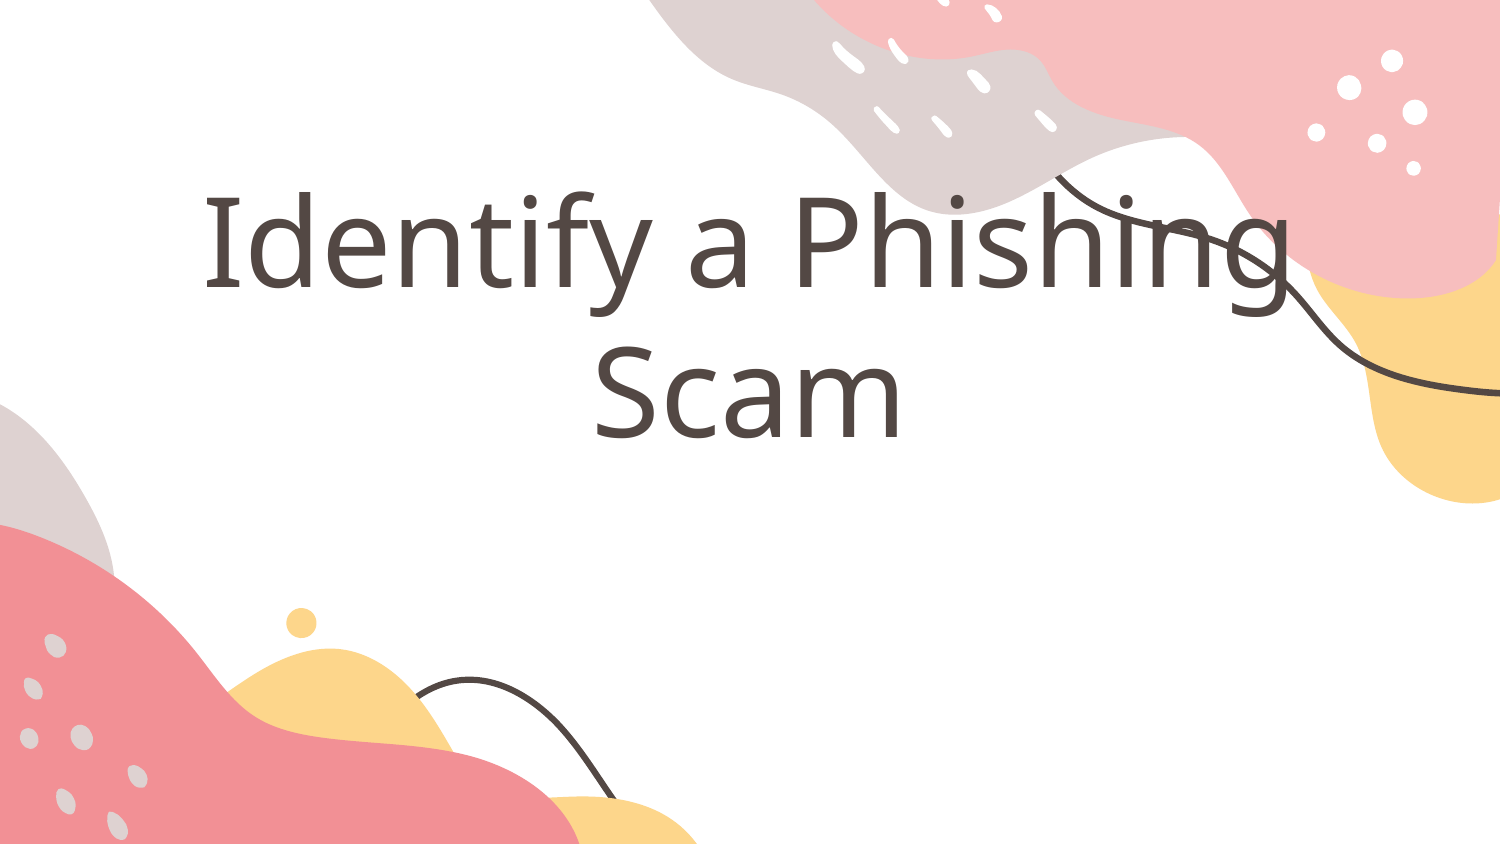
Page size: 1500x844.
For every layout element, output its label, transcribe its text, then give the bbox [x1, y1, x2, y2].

title Identify a Phishing Scam [51, 155, 1449, 478]
